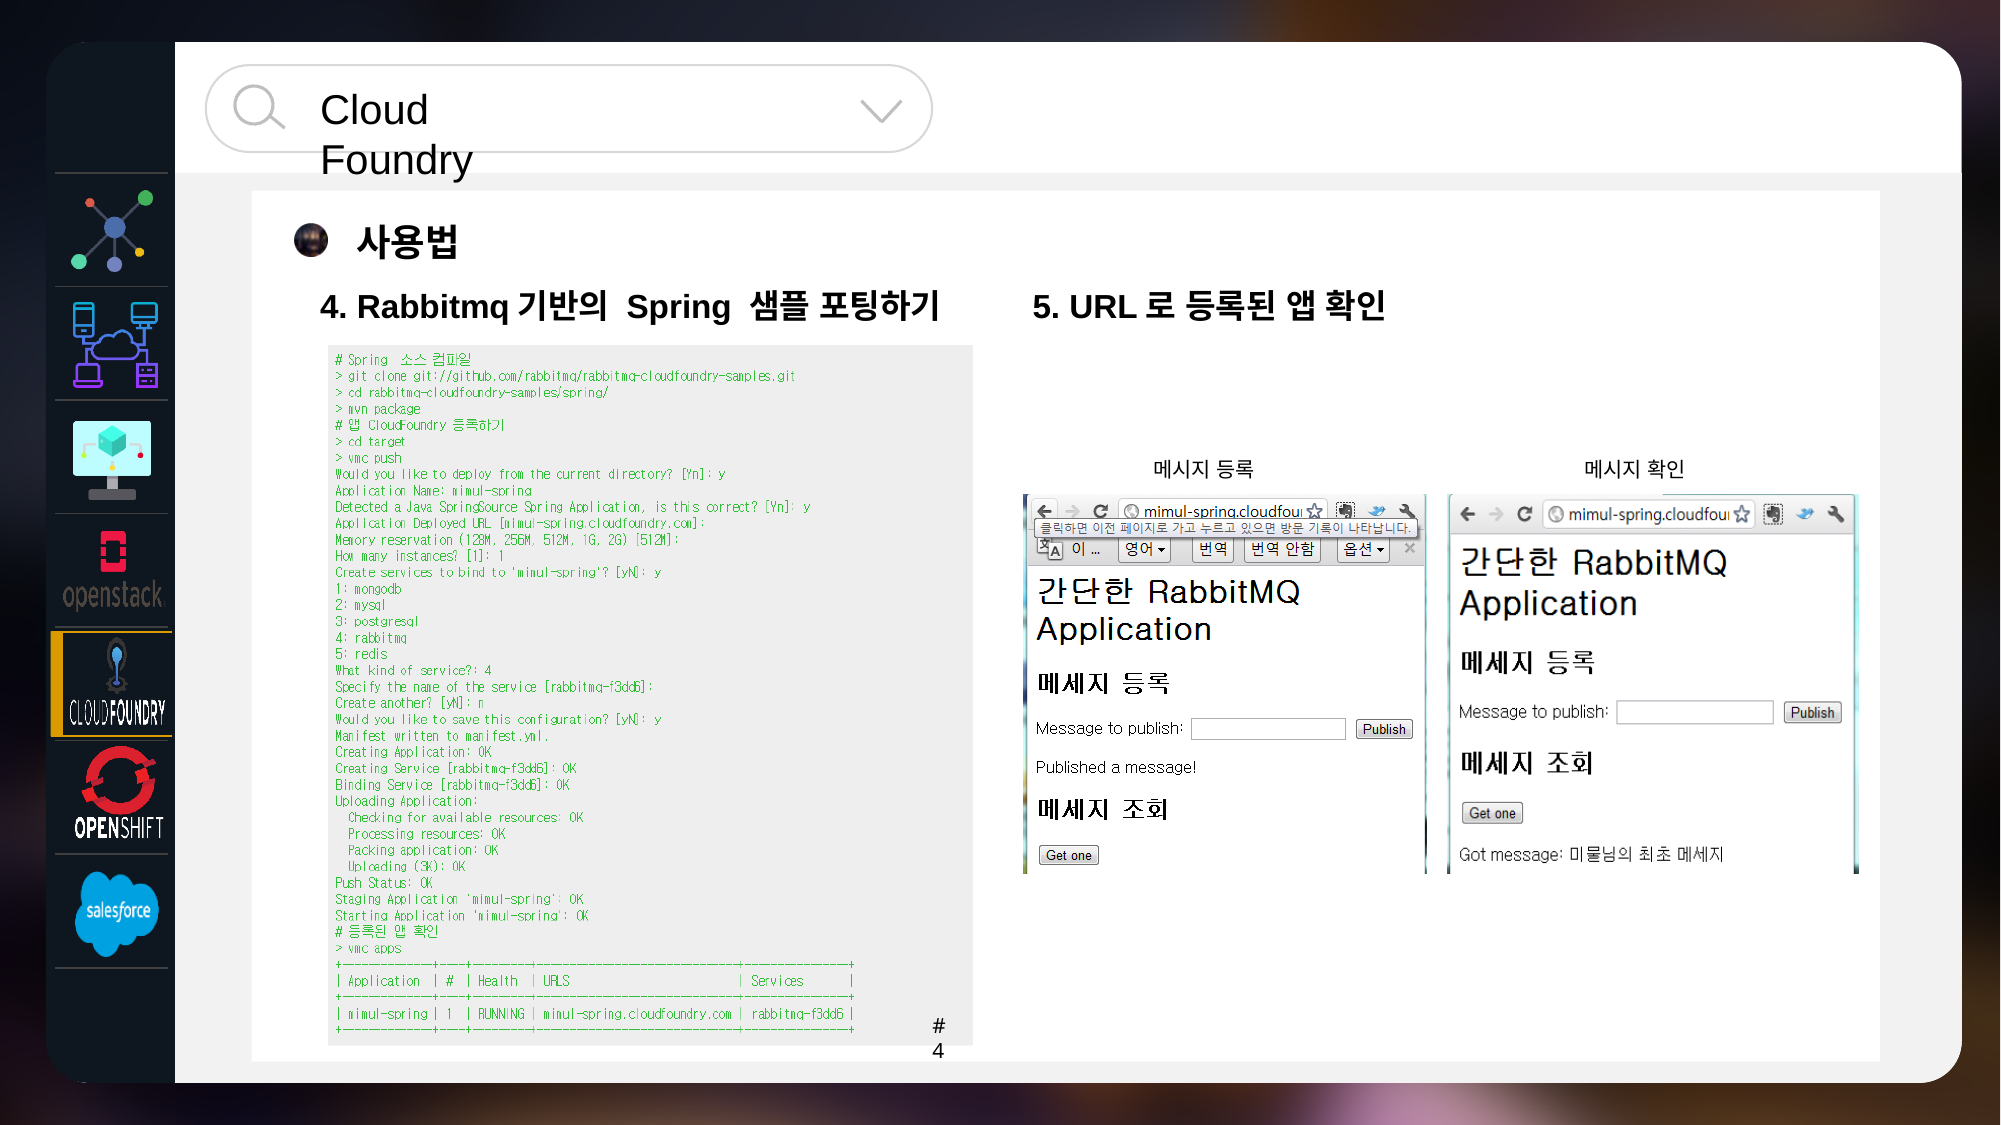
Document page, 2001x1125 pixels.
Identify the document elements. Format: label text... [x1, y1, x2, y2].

text_box 4. Rabbitmq기반의 Spring 샘플 포팅하기 5. URL로 등록된 앱 확인 [304, 278, 1422, 334]
text_box [251, 190, 1880, 1062]
picture [0, 0, 2001, 1125]
text_box 메시지 등록 [1138, 449, 1282, 490]
text_box 사용법 [341, 211, 486, 272]
text_box Cloud Foundry [304, 75, 606, 141]
text_box 메시지 확인 [1569, 449, 1713, 490]
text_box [50, 631, 55, 737]
